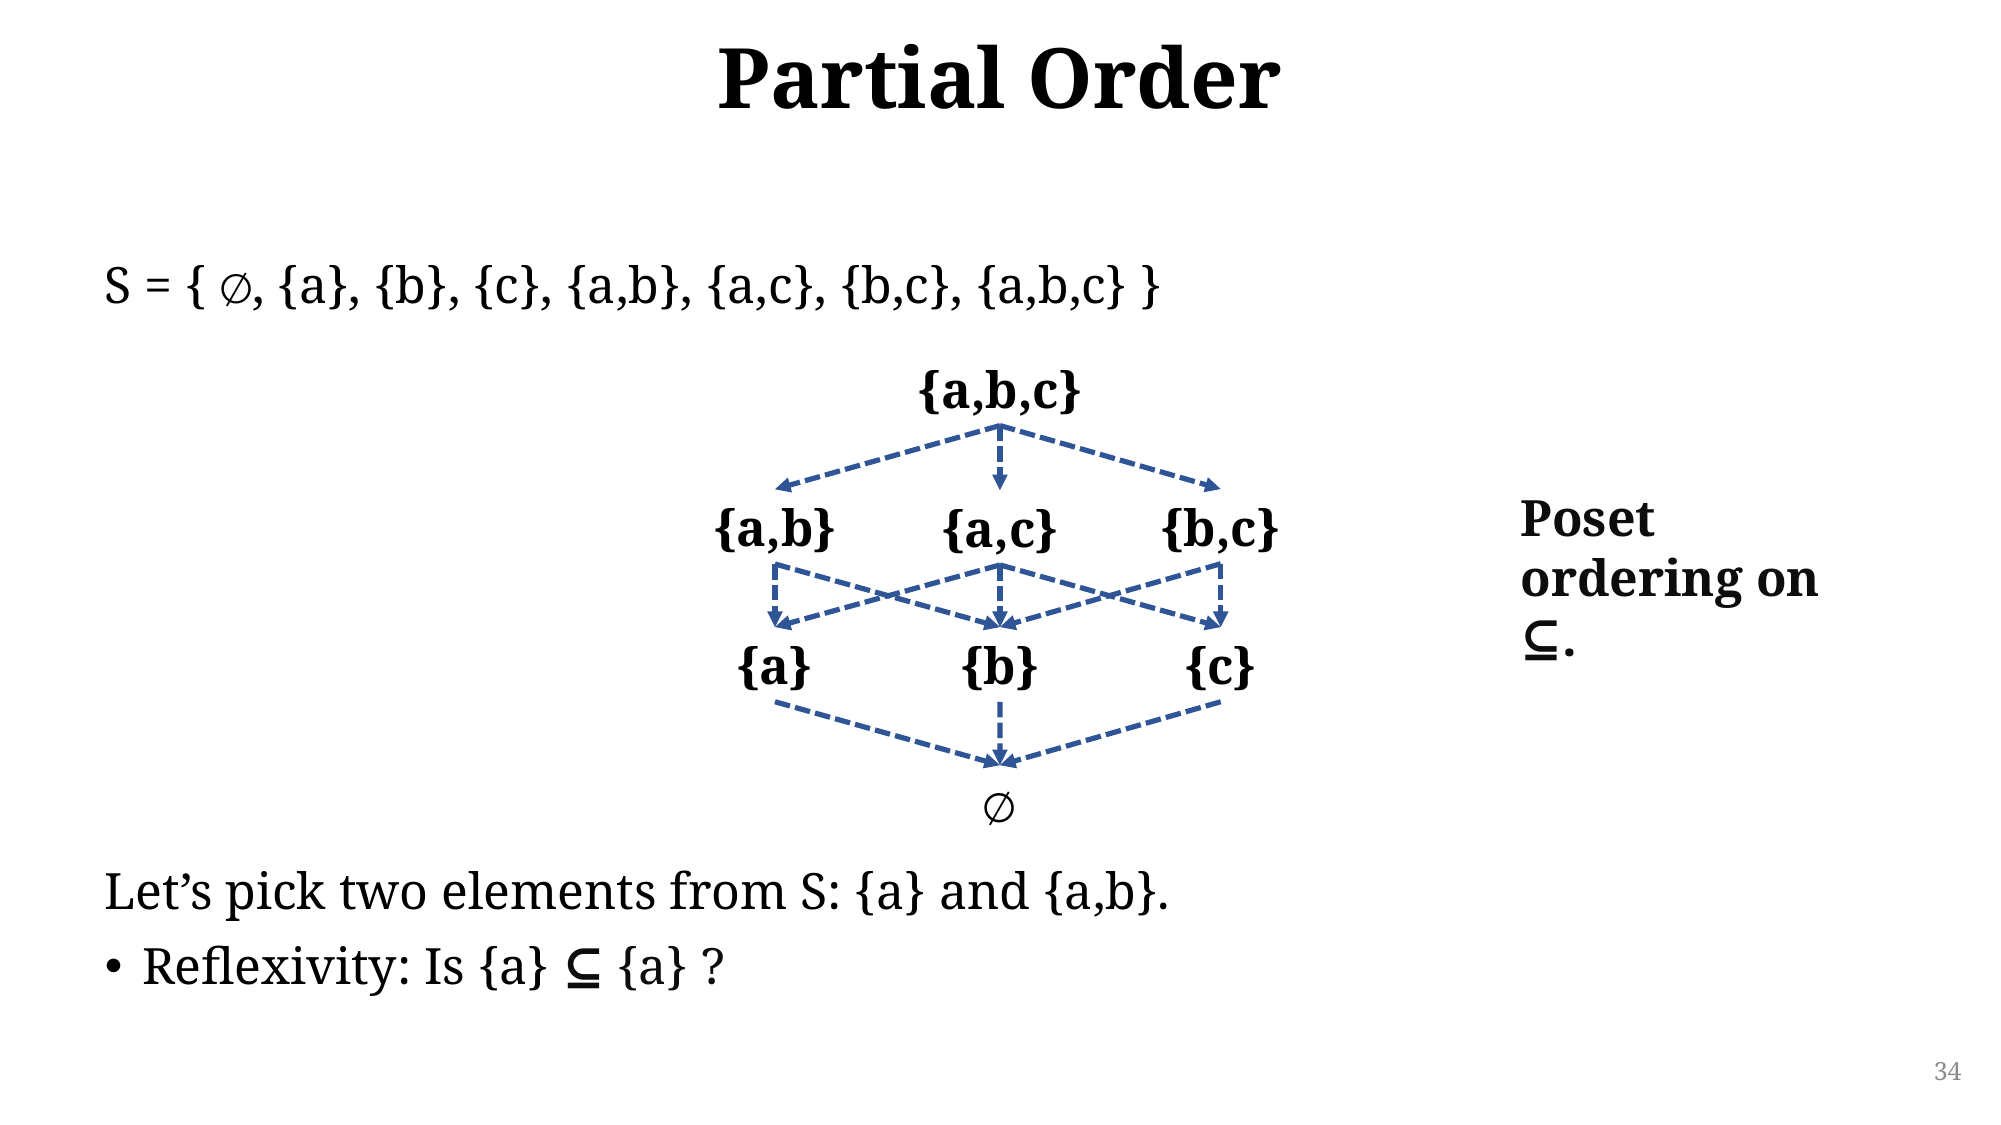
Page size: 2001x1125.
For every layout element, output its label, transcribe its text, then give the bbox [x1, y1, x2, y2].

text_box {b,c} [1147, 488, 1295, 564]
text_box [999, 702, 1221, 766]
text_box Let’s pick two elements from S: {a} and {a,b}. Reflexivity: Is {a} ⊆ {a} ? [89, 859, 1795, 1111]
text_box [1001, 426, 1221, 490]
text_box {b} [947, 628, 1053, 702]
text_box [774, 564, 999, 628]
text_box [999, 564, 1220, 628]
text_box {a,b} [699, 489, 851, 564]
text_box {c} [1170, 626, 1271, 702]
text_box Poset ordering on ⊆. [1505, 478, 1873, 674]
list S = { ∅, {a}, {b}, {c}, {a,b}, {a,c}, {b,c}, {a,b,c} } [89, 252, 1795, 354]
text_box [774, 702, 999, 766]
text_box {a,b,c} [904, 350, 1096, 426]
slide_number 34 [1795, 1042, 1977, 1103]
text_box {a,c} [927, 490, 1073, 564]
text_box ∅ [969, 766, 1031, 840]
text_box {a} [723, 626, 827, 702]
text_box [774, 426, 999, 490]
title Partial Order [137, 0, 1863, 163]
